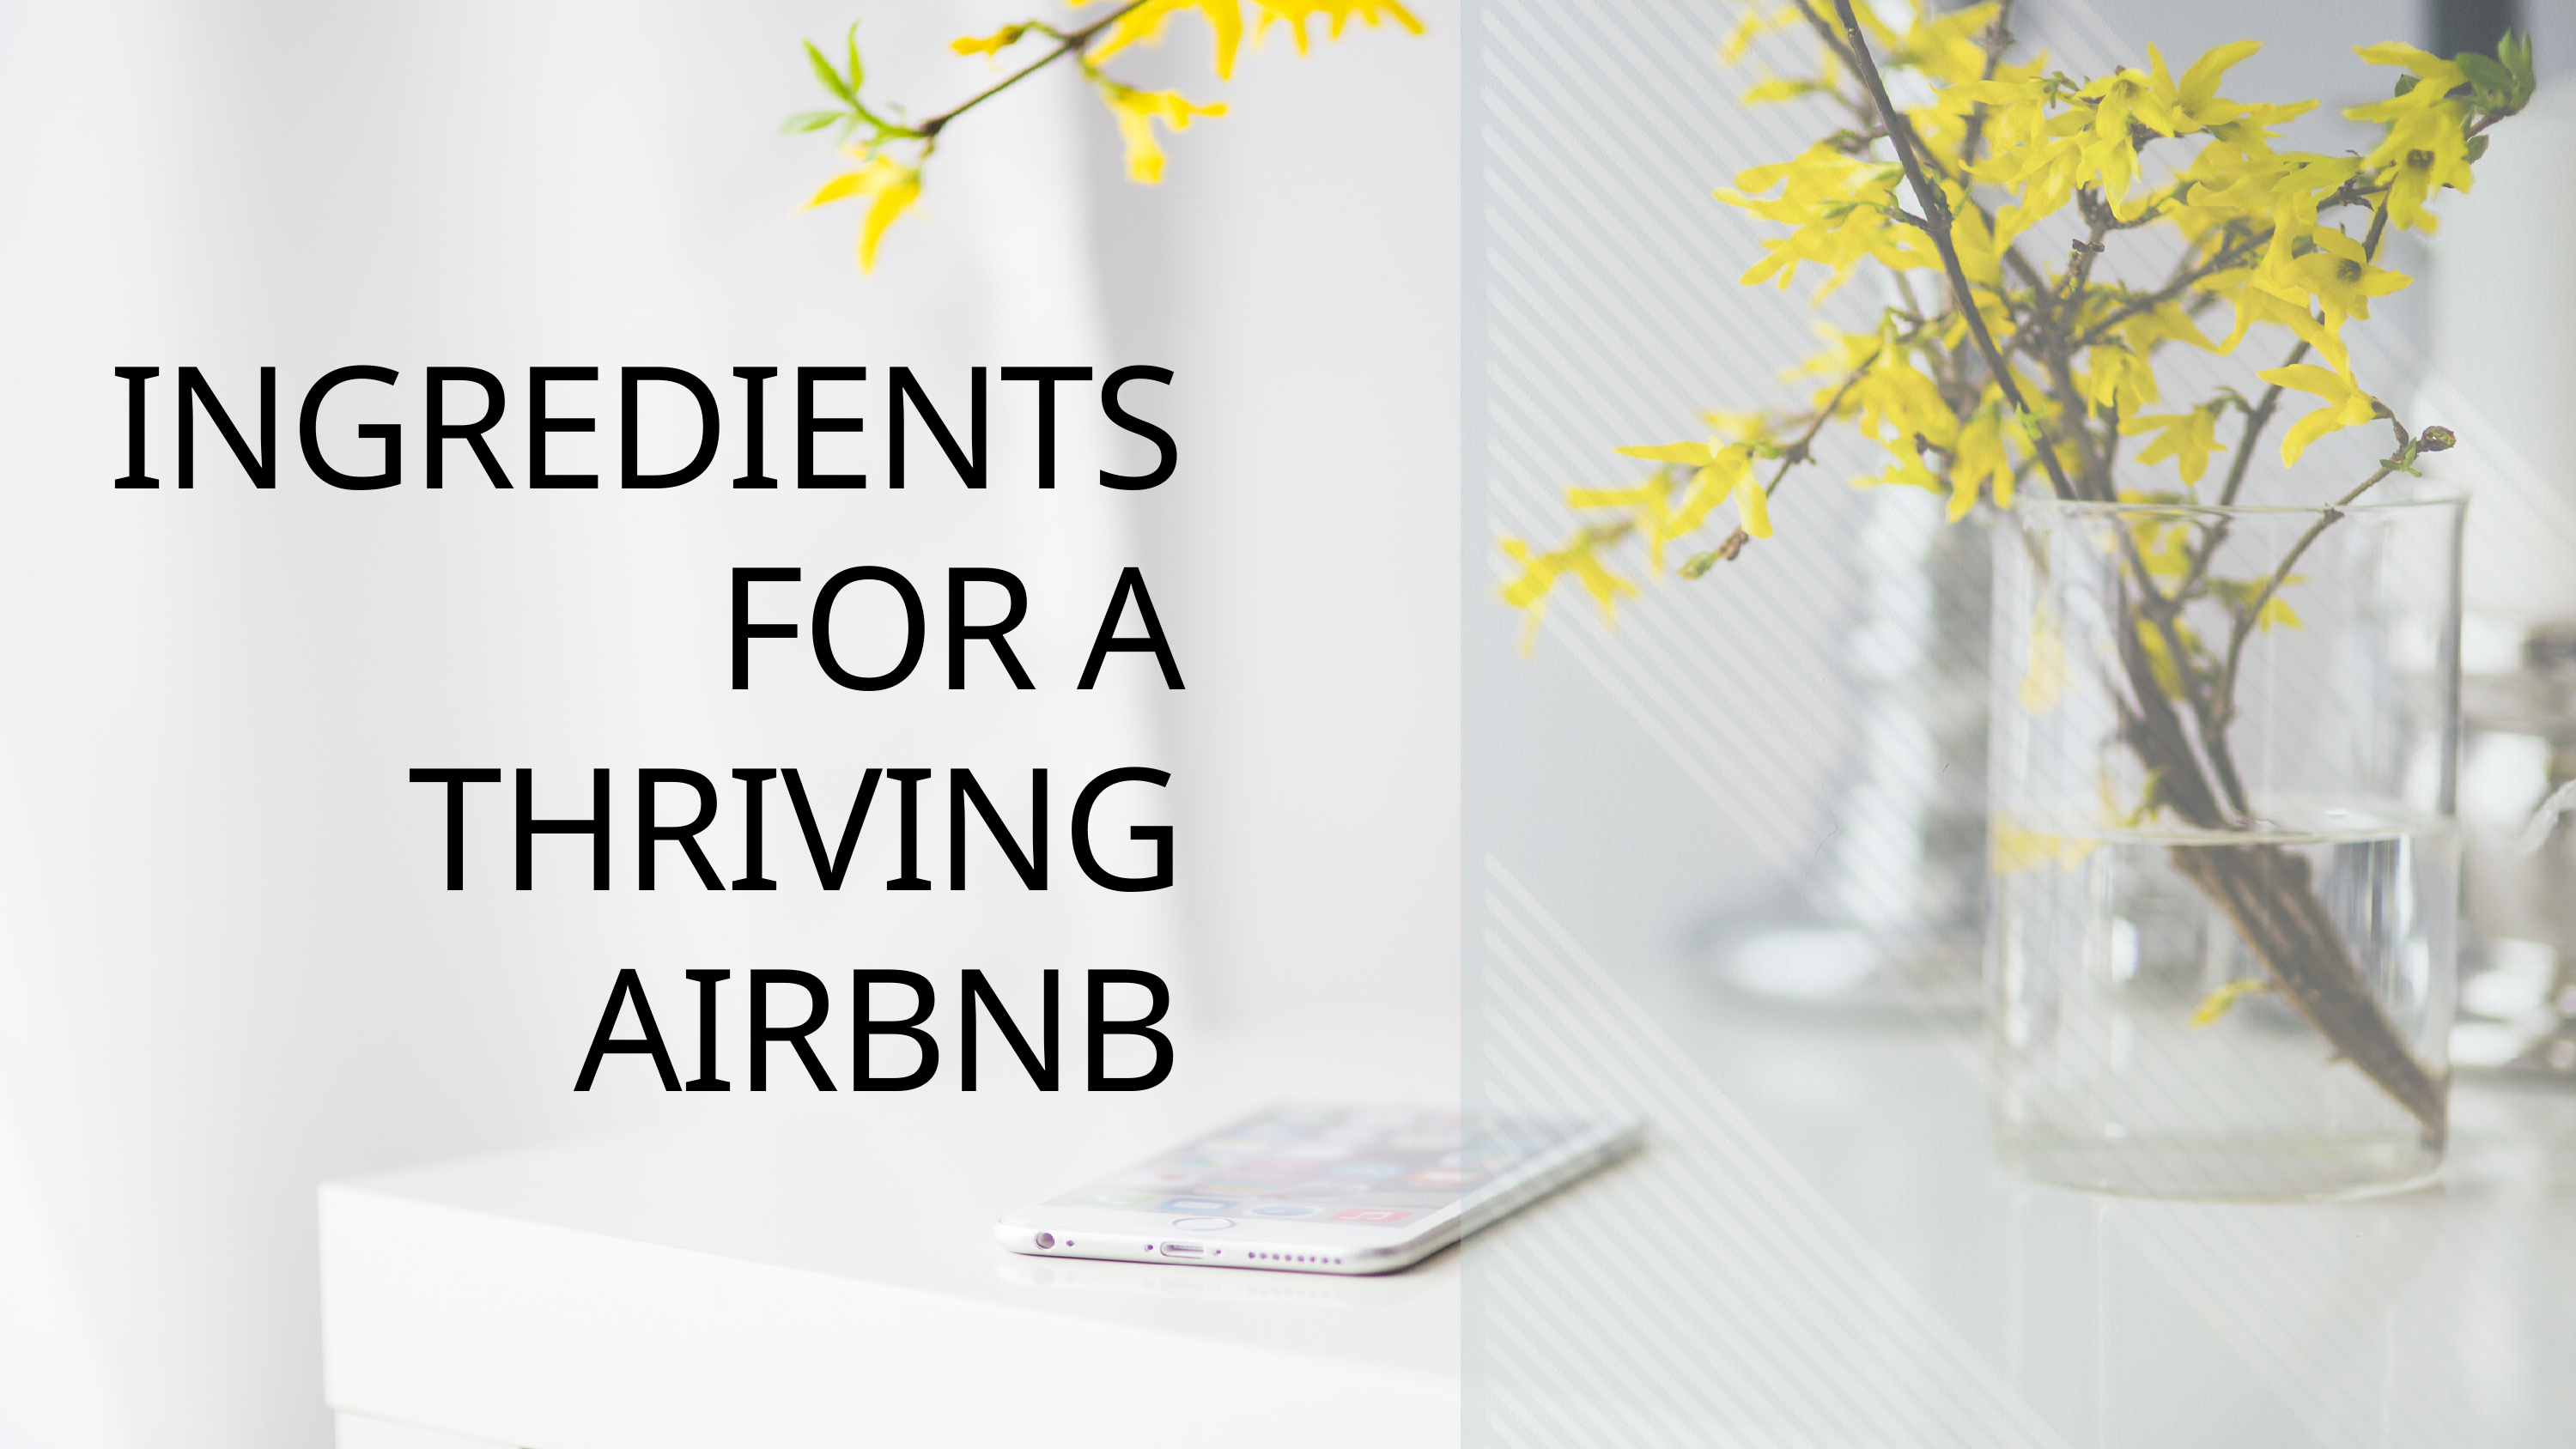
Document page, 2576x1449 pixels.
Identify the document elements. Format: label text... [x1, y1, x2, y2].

picture [0, 0, 2576, 1449]
text_box INGREDIENTS FOR A THRIVING AIRBNB [55, 321, 1183, 1126]
